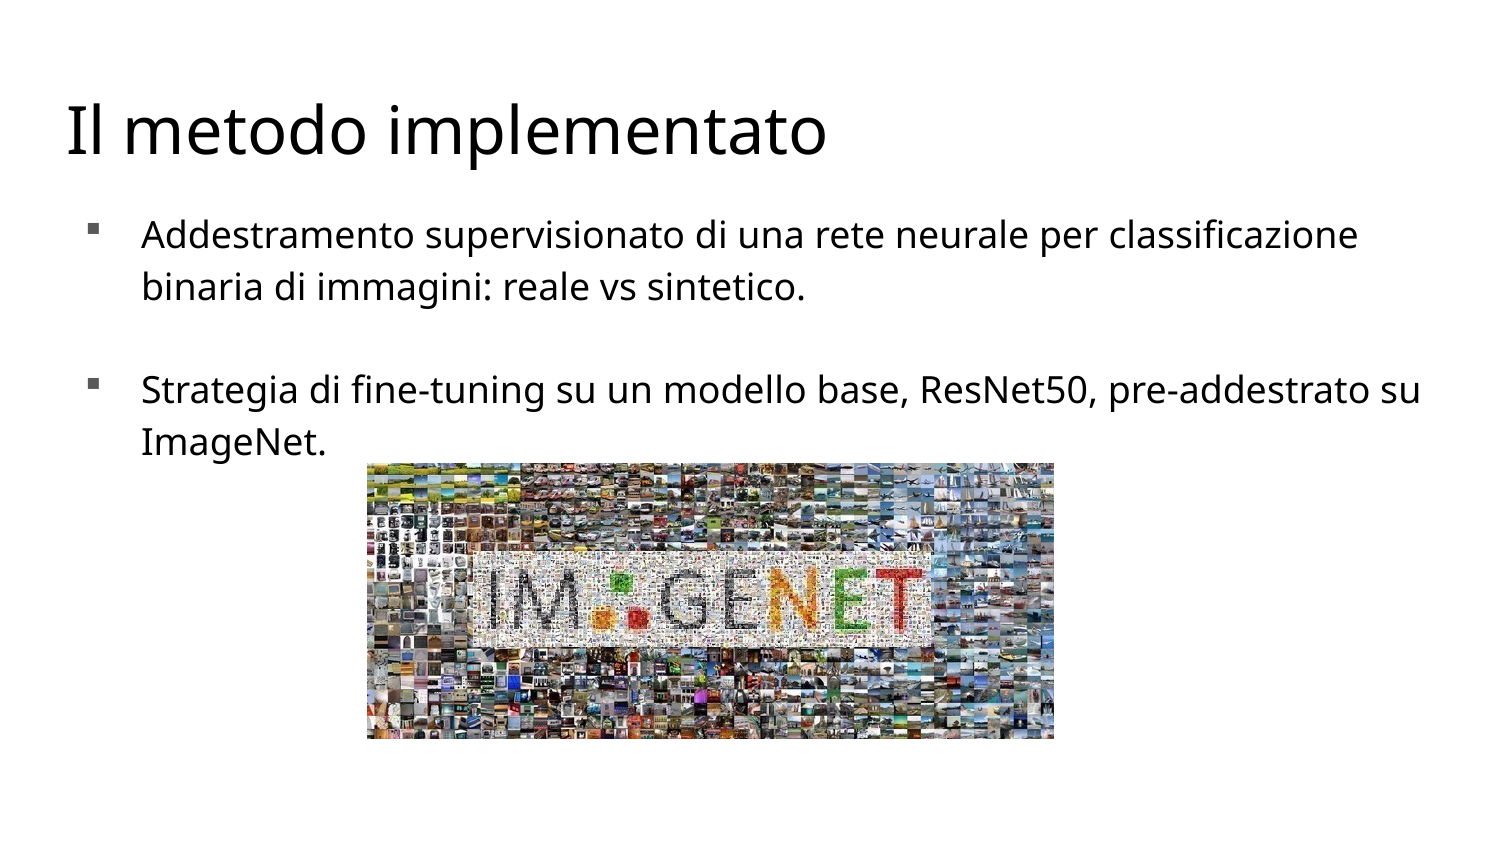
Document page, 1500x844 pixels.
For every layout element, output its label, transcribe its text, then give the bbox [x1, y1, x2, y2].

title Il metodo implementato [51, 72, 1449, 167]
list Addestramento supervisionato di una rete neurale per classificazione binaria di immagini: reale vs sintetico. Strategia di fine-tuning su un modello base, ResNet50, pre-addestrato su ImageNet. [51, 189, 1449, 707]
picture [367, 463, 1054, 739]
